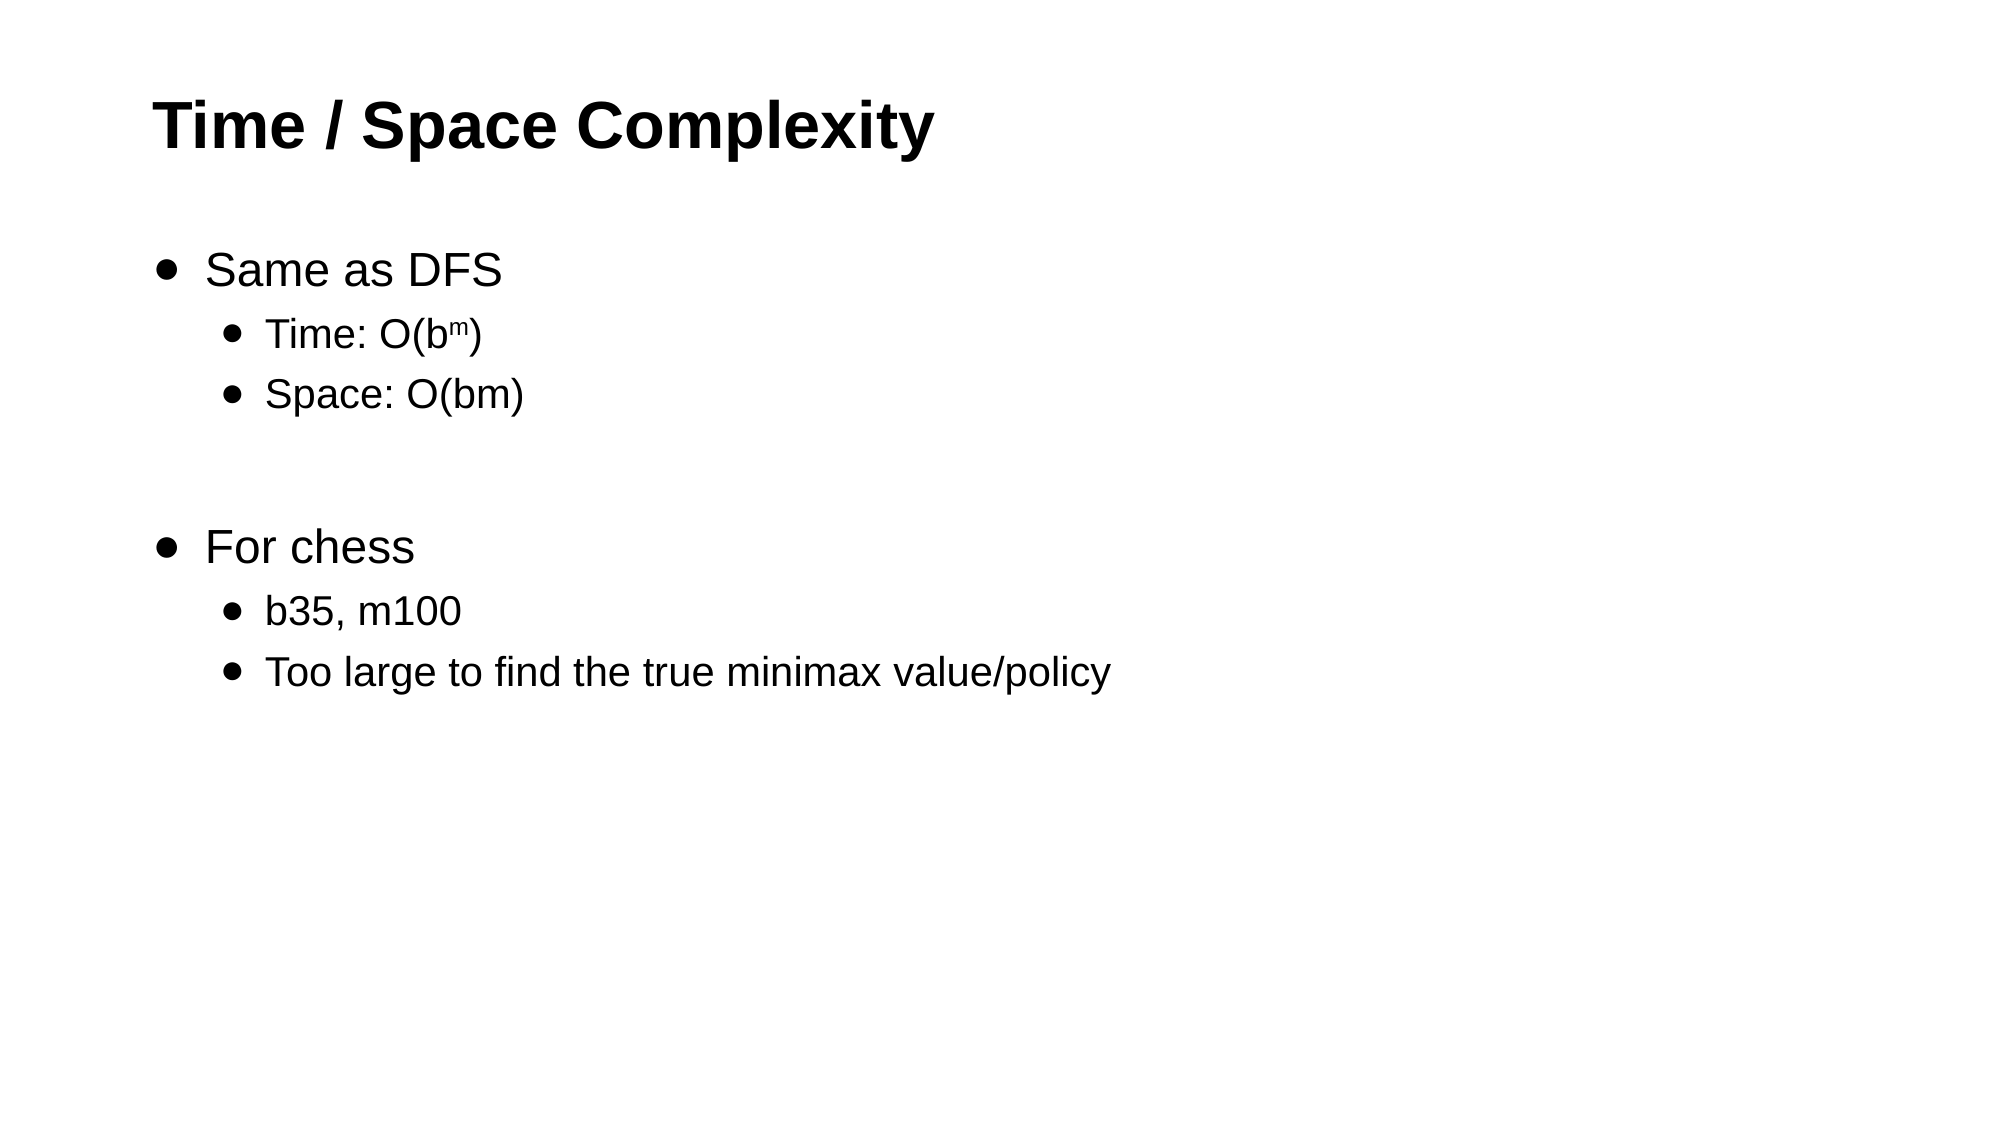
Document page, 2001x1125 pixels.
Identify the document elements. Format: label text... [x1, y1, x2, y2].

title Time / Space Complexity [137, 59, 1863, 194]
